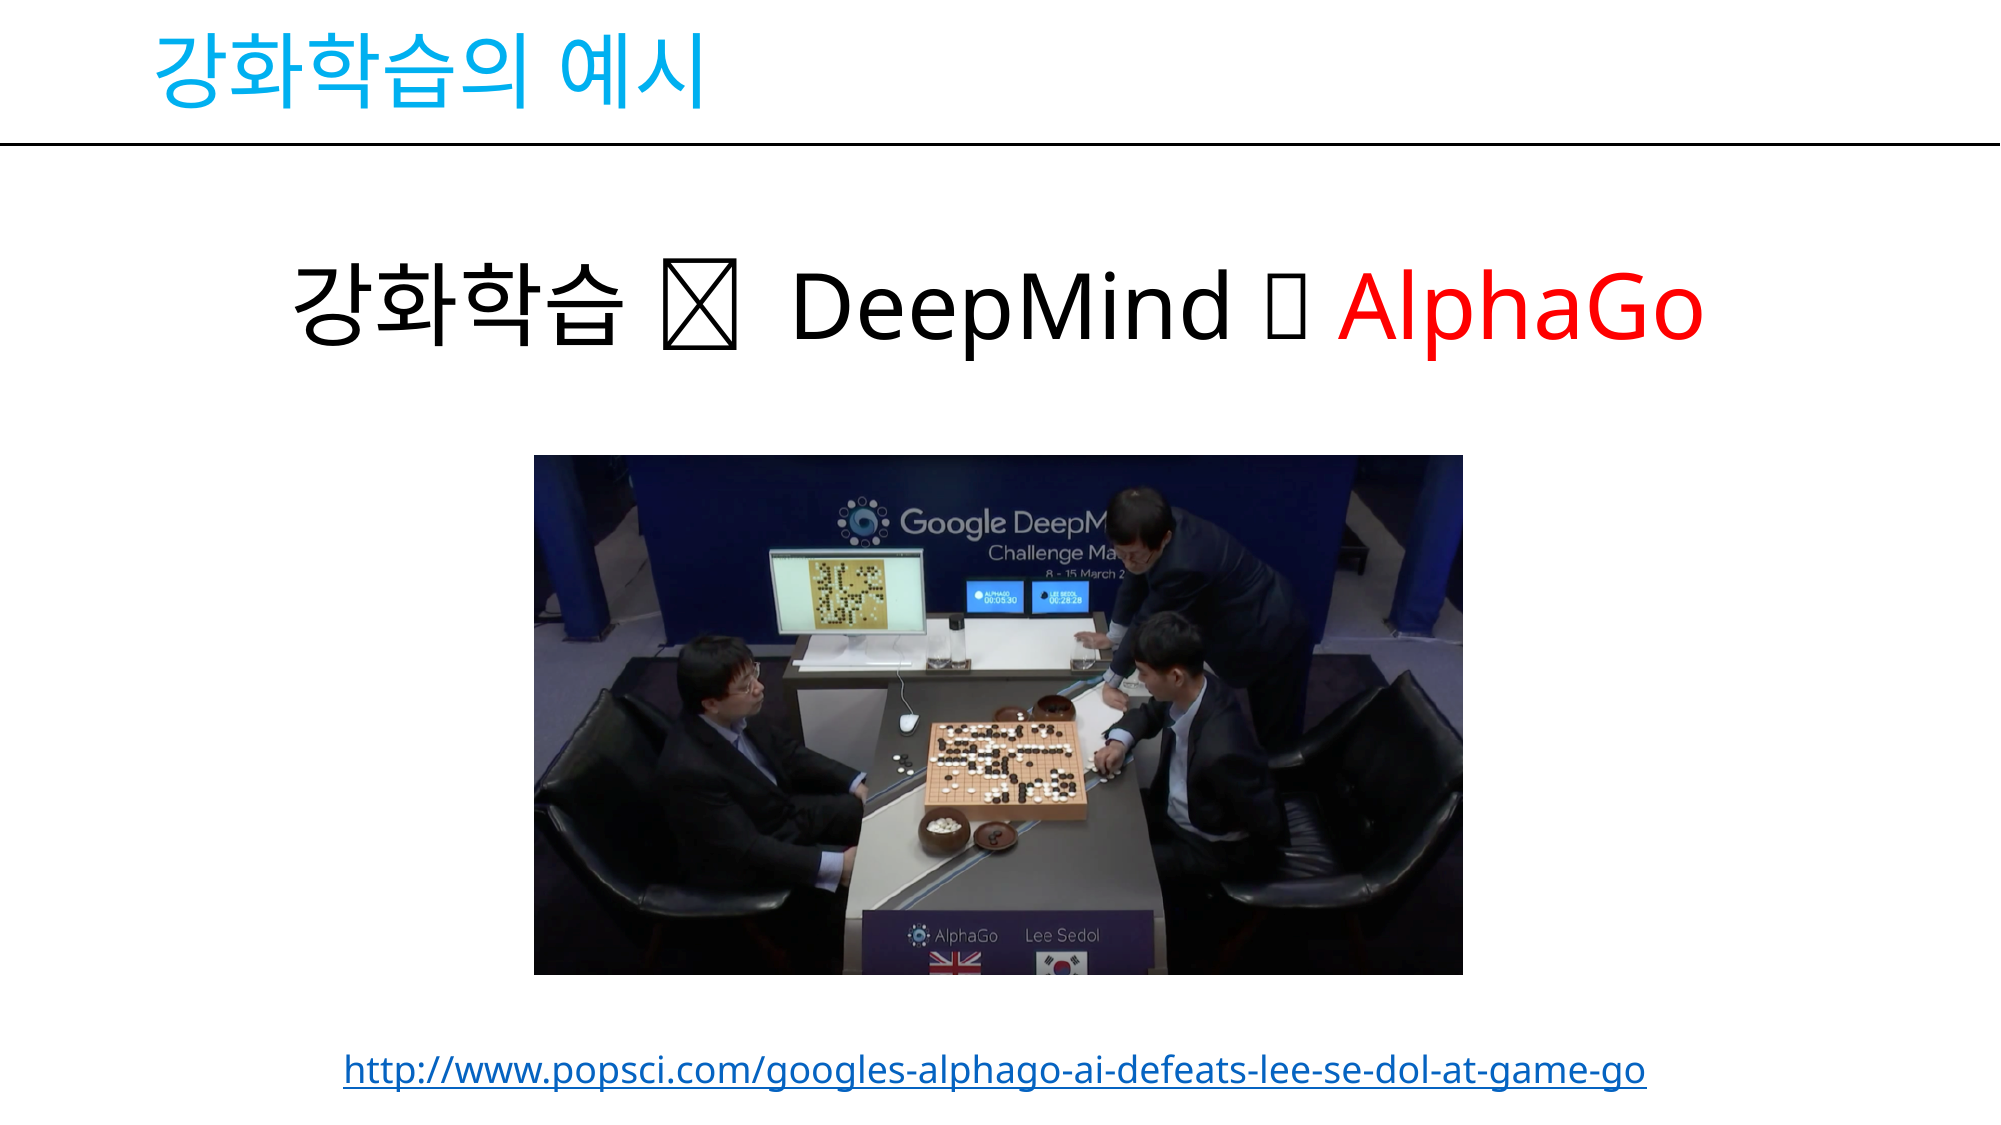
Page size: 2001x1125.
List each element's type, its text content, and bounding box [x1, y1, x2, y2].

text_box http://www.popsci.com/googles-alphago-ai-defeats-lee-se-dol-at-game-go [328, 988, 1672, 1105]
picture [534, 455, 1463, 975]
text_box 강화학습  DeepMind  AlphaGo [136, 186, 1862, 1069]
title 강화학습의 예시 [137, 9, 1863, 143]
